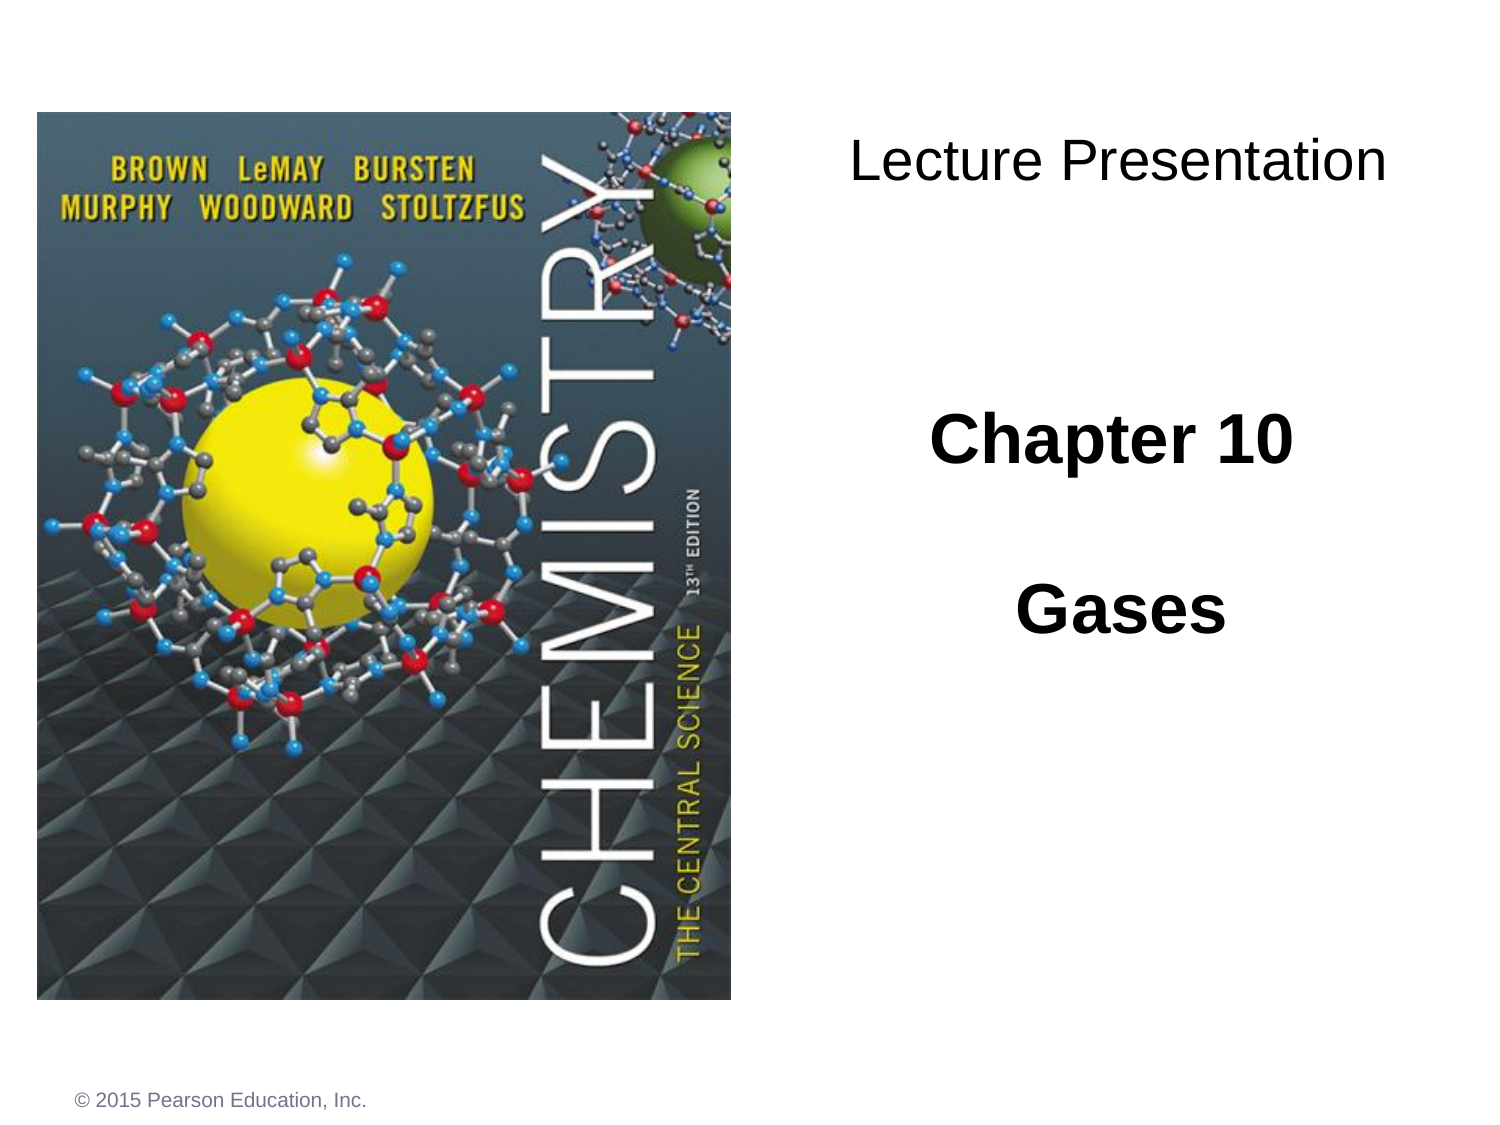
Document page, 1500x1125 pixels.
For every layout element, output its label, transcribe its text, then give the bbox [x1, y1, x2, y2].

text_box Lecture Presentation [737, 114, 1500, 200]
text_box Chapter 10 Gases [737, 275, 1488, 850]
picture [37, 112, 732, 1001]
